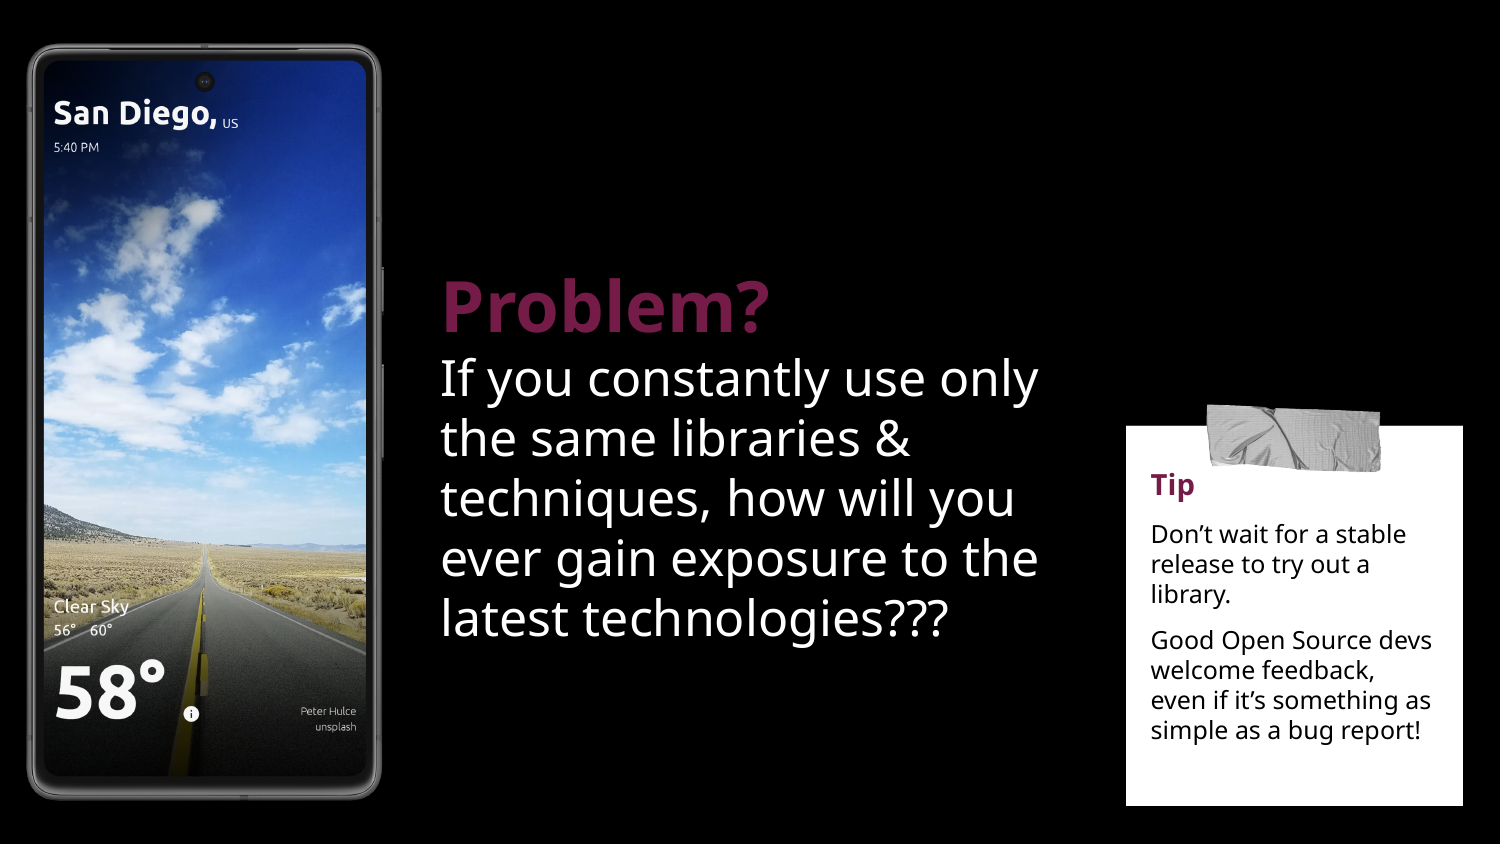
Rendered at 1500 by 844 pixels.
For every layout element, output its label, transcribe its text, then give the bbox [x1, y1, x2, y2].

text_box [1112, 403, 1476, 821]
picture [26, 43, 385, 801]
title Problem? If you constantly use only the same libraries & techniques, how will you ever gain exposure to the latest technologies??? [425, 186, 1090, 662]
